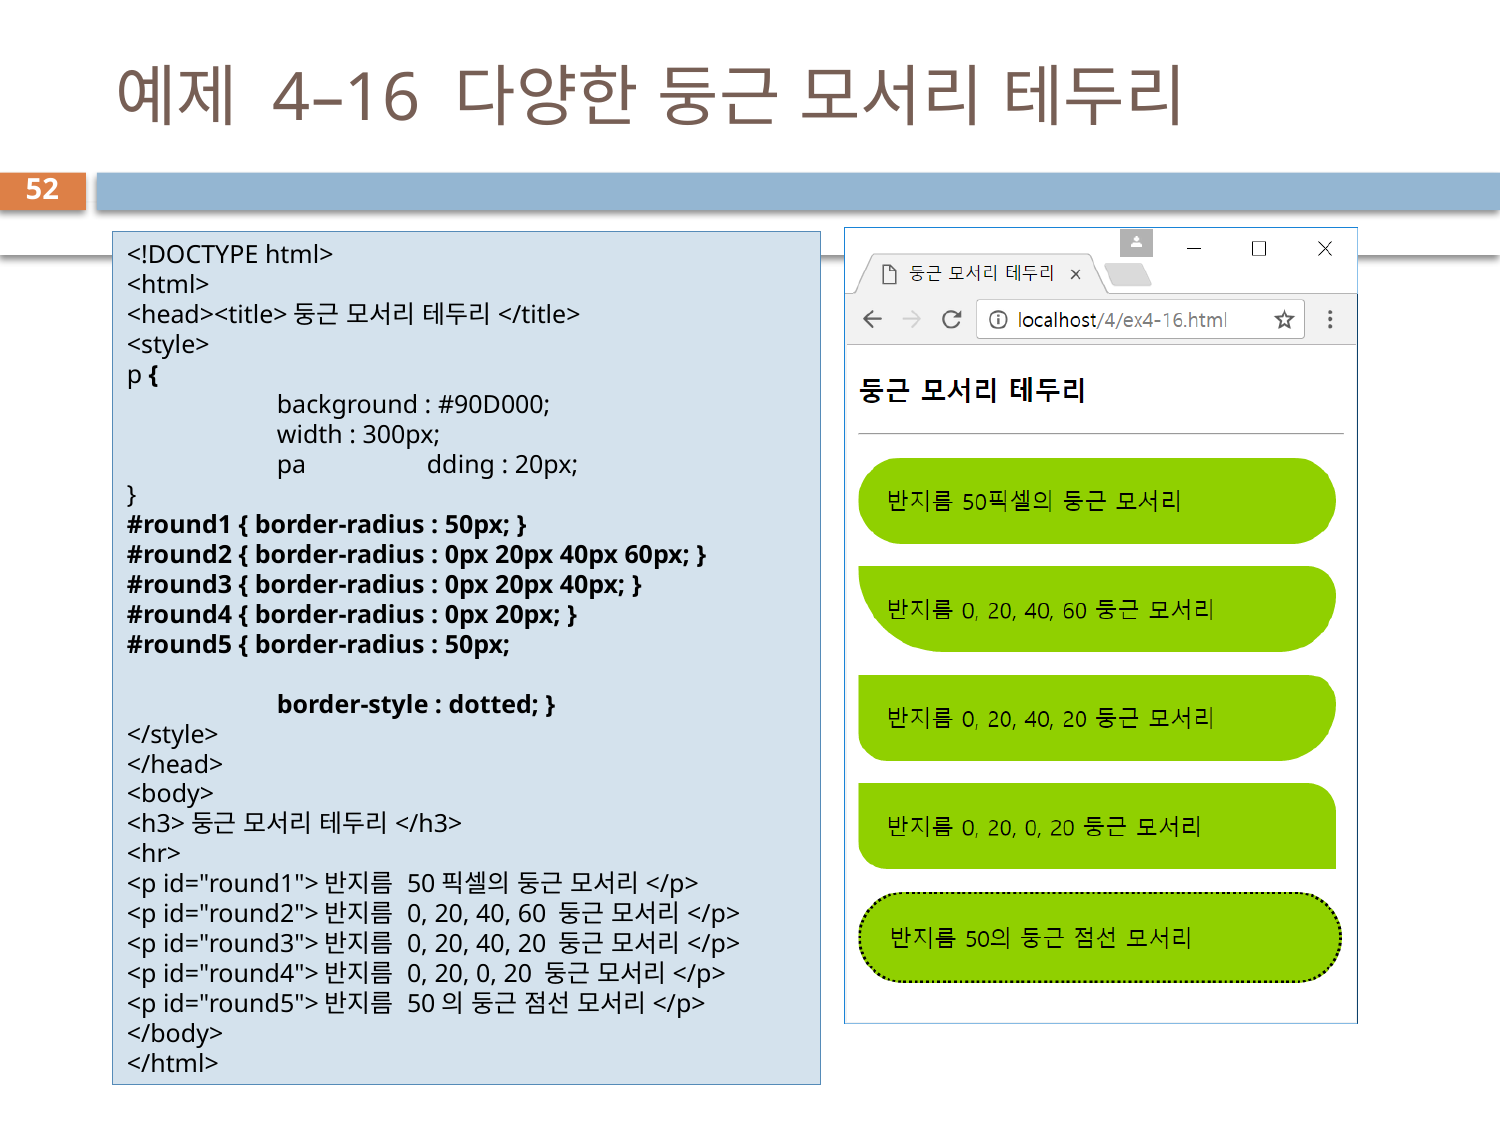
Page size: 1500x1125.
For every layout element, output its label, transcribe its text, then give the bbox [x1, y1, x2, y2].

slide_number 52 [0, 170, 87, 211]
text_box <!DOCTYPE html> <html> <head><title>둥근 모서리 테두리</title> <style> p { background : #90D000; width : 300px; pa dding : 20px; } #round1 { border-radius : 50px; } #round2 { border-radius : 0px 20px 40px 60px; } #round3 { border-radius : 0px 20px 40px; } #round4 { border-radius : 0px 20px; } #round5 { border-radius : 50px; border-style : dotted; } </style> </head> <body> <h3>둥근 모서리 테두리</h3> <hr> <p id="round1">반지름 50픽셀의 둥근 모서리</p> <p id="round2">반지름 0, 20, 40, 60 둥근 모서리</p> <p id="round3">반지름 0, 20, 40, 20 둥근 모서리</p> <p id="round4">반지름 0, 20, 0, 20 둥근 모서리</p> <p id="round5">반지름 50의 둥근 점선 모서리</p> </body> </html> [112, 231, 821, 1085]
title 예제 4–16 다양한 둥근 모서리 테두리 [100, 37, 1438, 149]
picture [844, 227, 1358, 1024]
